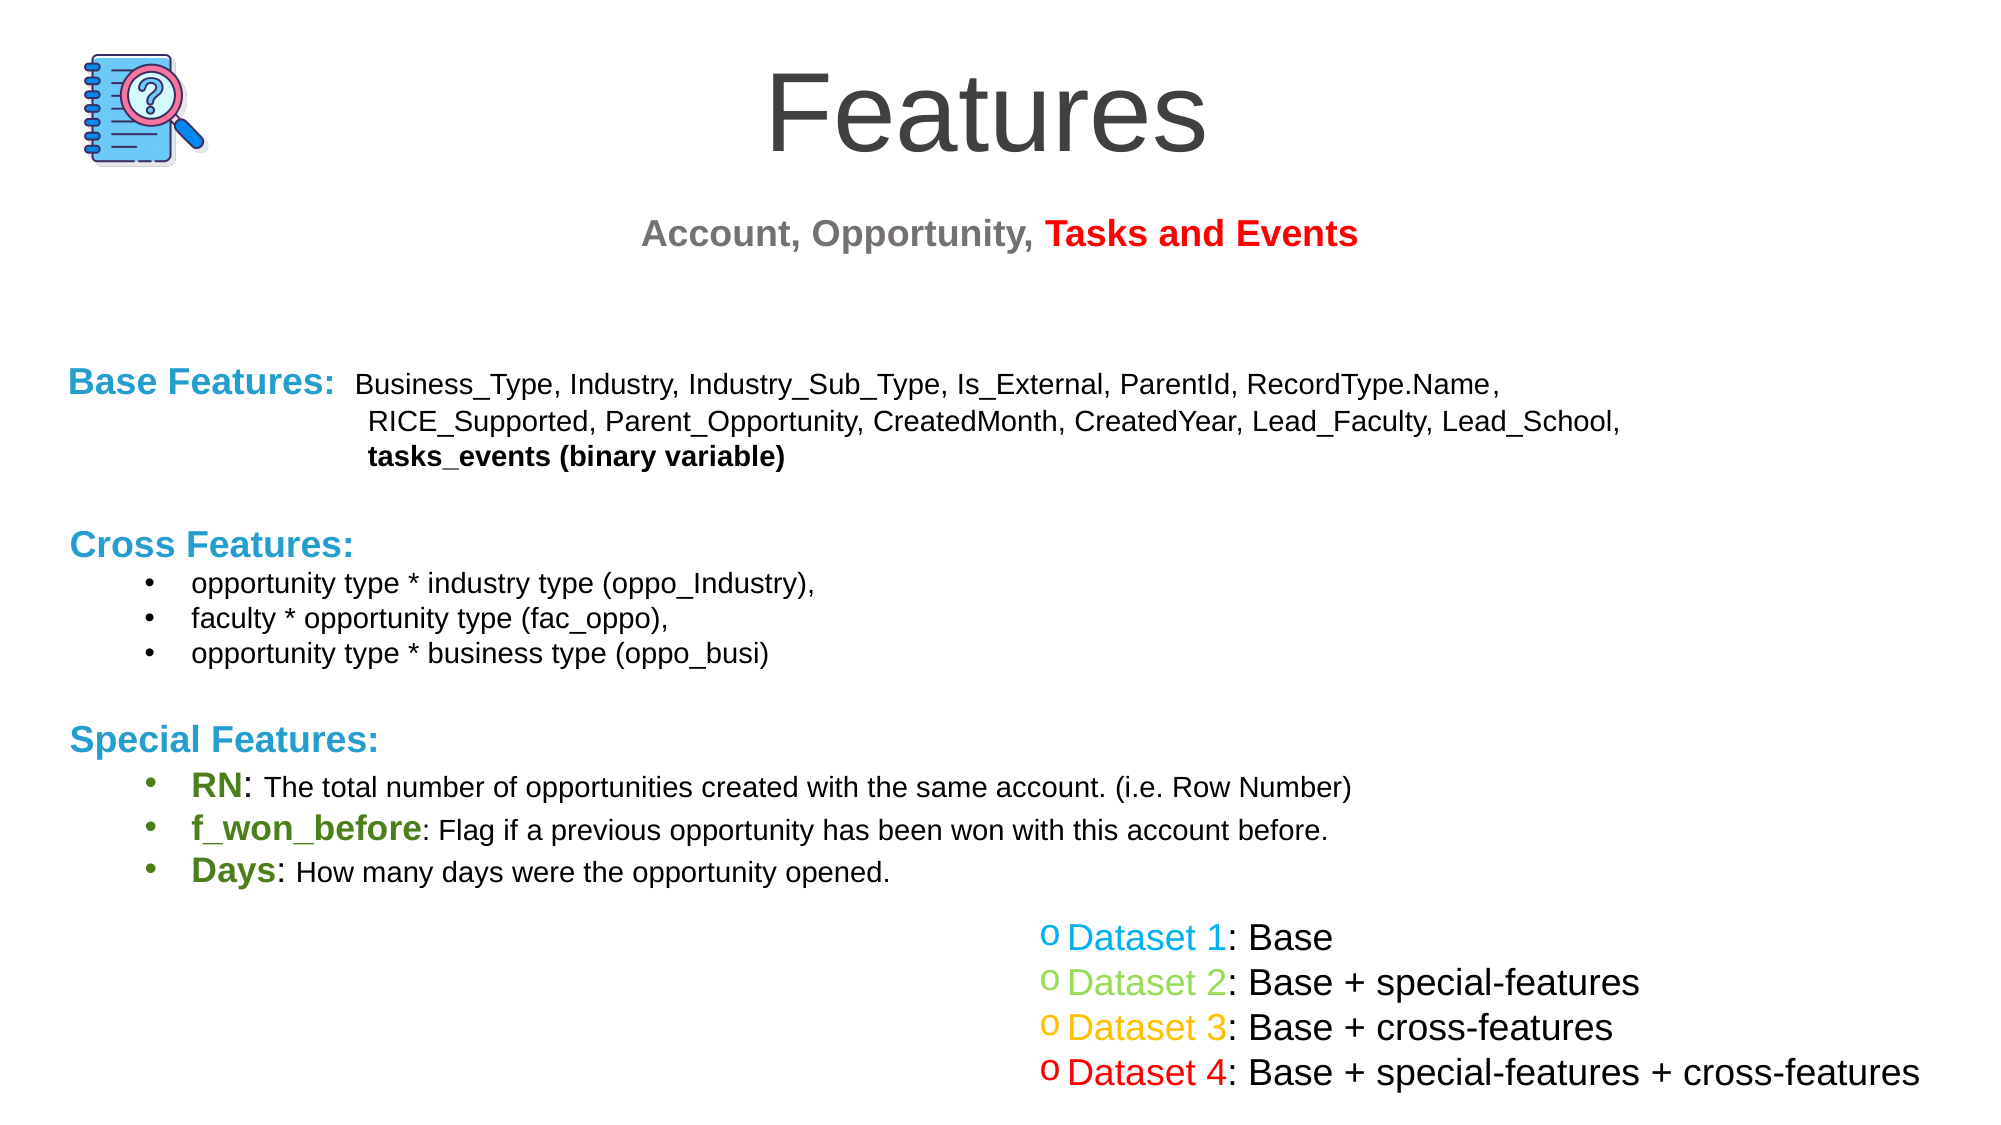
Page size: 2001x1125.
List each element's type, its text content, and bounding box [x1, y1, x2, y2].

list Features [53, 55, 1952, 175]
text_box Dataset 1: Base Dataset 2: Base + special-features Dataset 3: Base + cross-features Dataset 4: Base + special-features + cross-features [1024, 905, 2000, 1101]
picture [83, 47, 209, 173]
text_box Account, Opportunity, Tasks and Events [626, 201, 1374, 262]
text_box Base Features: Business_Type, Industry, Industry_Sub_Type, Is_External, ParentId, RecordType.Name, RICE_Supported, Parent_Opportunity, CreatedMonth, CreatedYear, Lead_Faculty, Lead_School, tasks_events (binary variable) [53, 349, 1776, 480]
text_box Cross Features: opportunity type * industry type (oppo_Industry), faculty * opportunity type (fac_oppo), opportunity type * business type (oppo_busi) Special Features: RN: The total number of opportunities created with the same account. (i.e. Row Number) f_won_before: Flag if a previous opportunity has been won with this account before. Days: How many days were the opportunity opened. [54, 512, 1369, 897]
